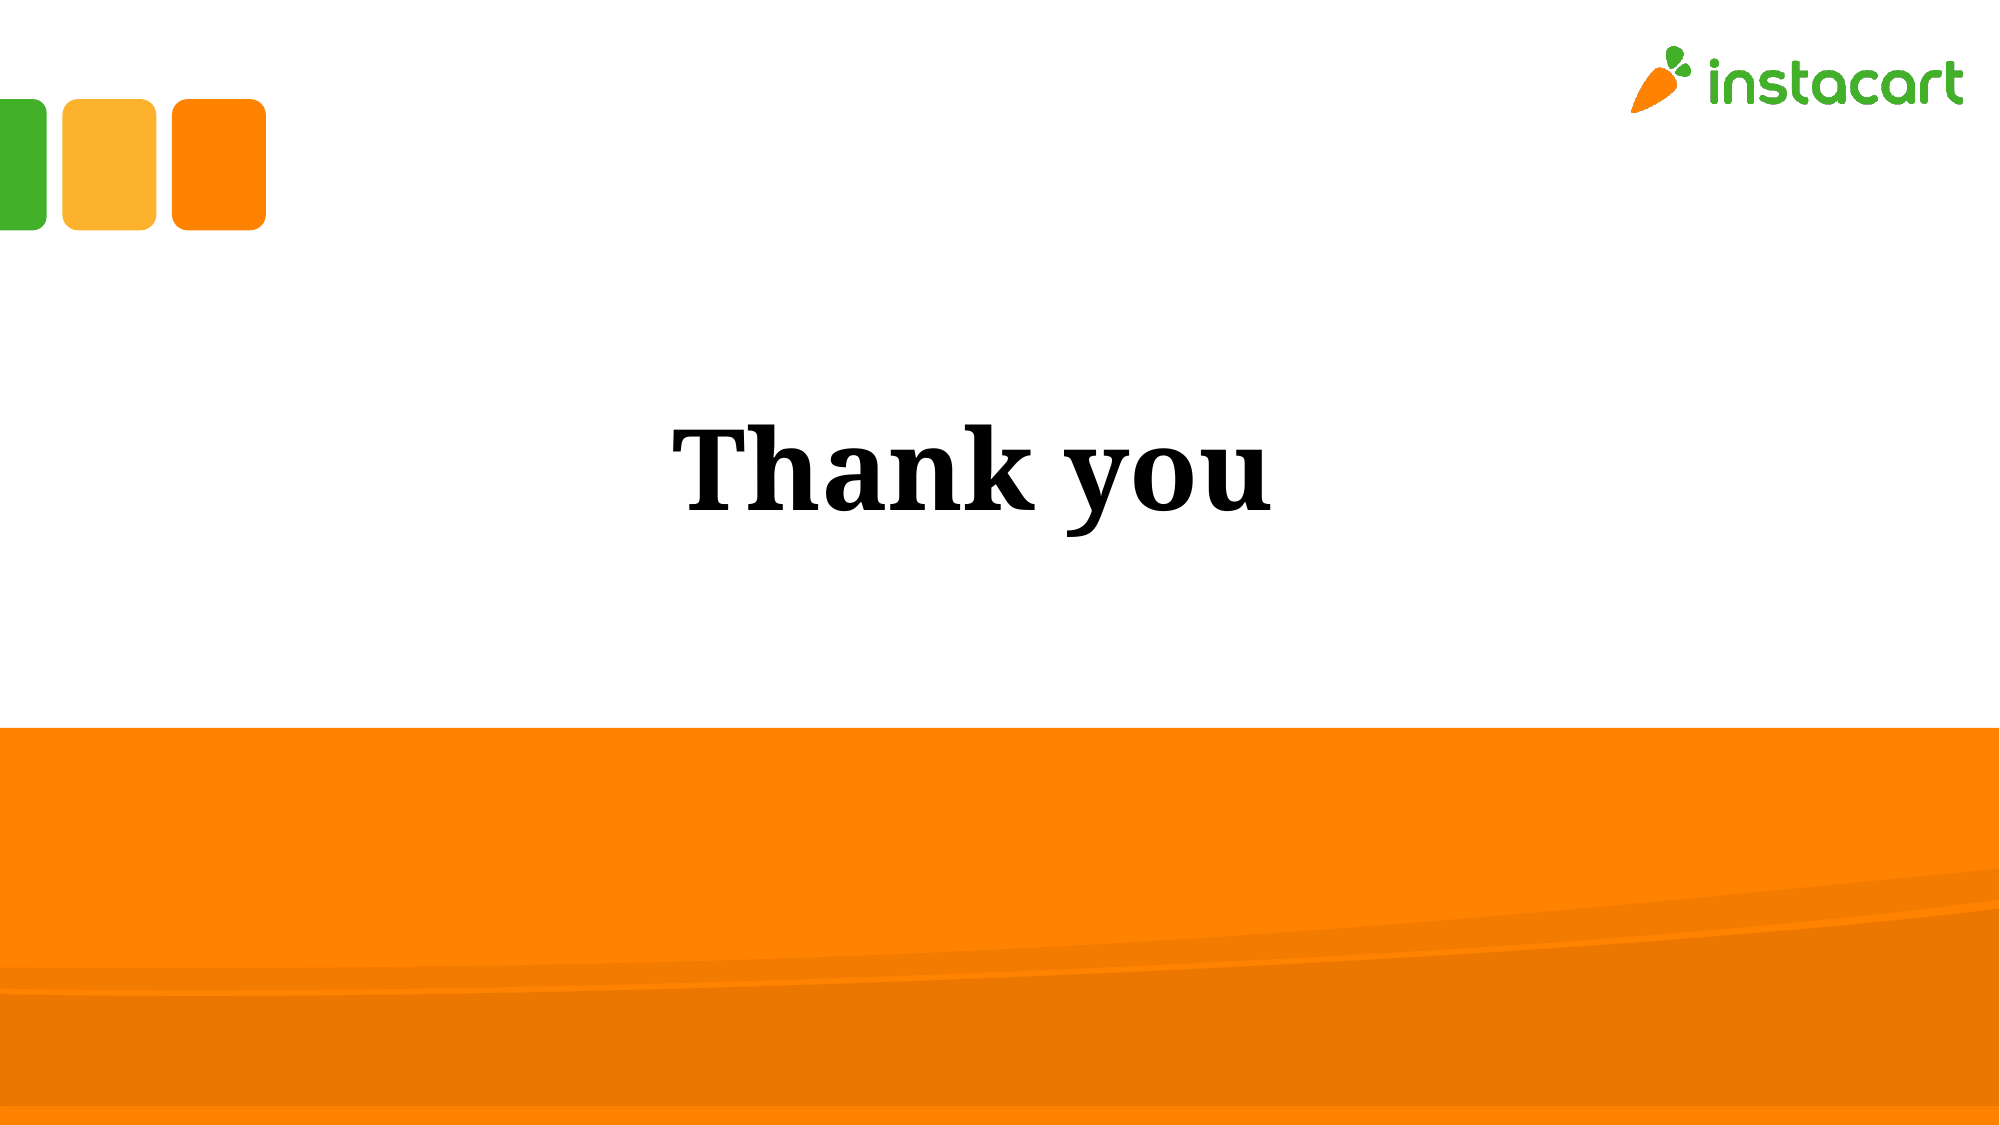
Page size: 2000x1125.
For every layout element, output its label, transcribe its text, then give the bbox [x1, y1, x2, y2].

picture [1631, 46, 1963, 113]
title Thank you [162, 332, 1784, 678]
